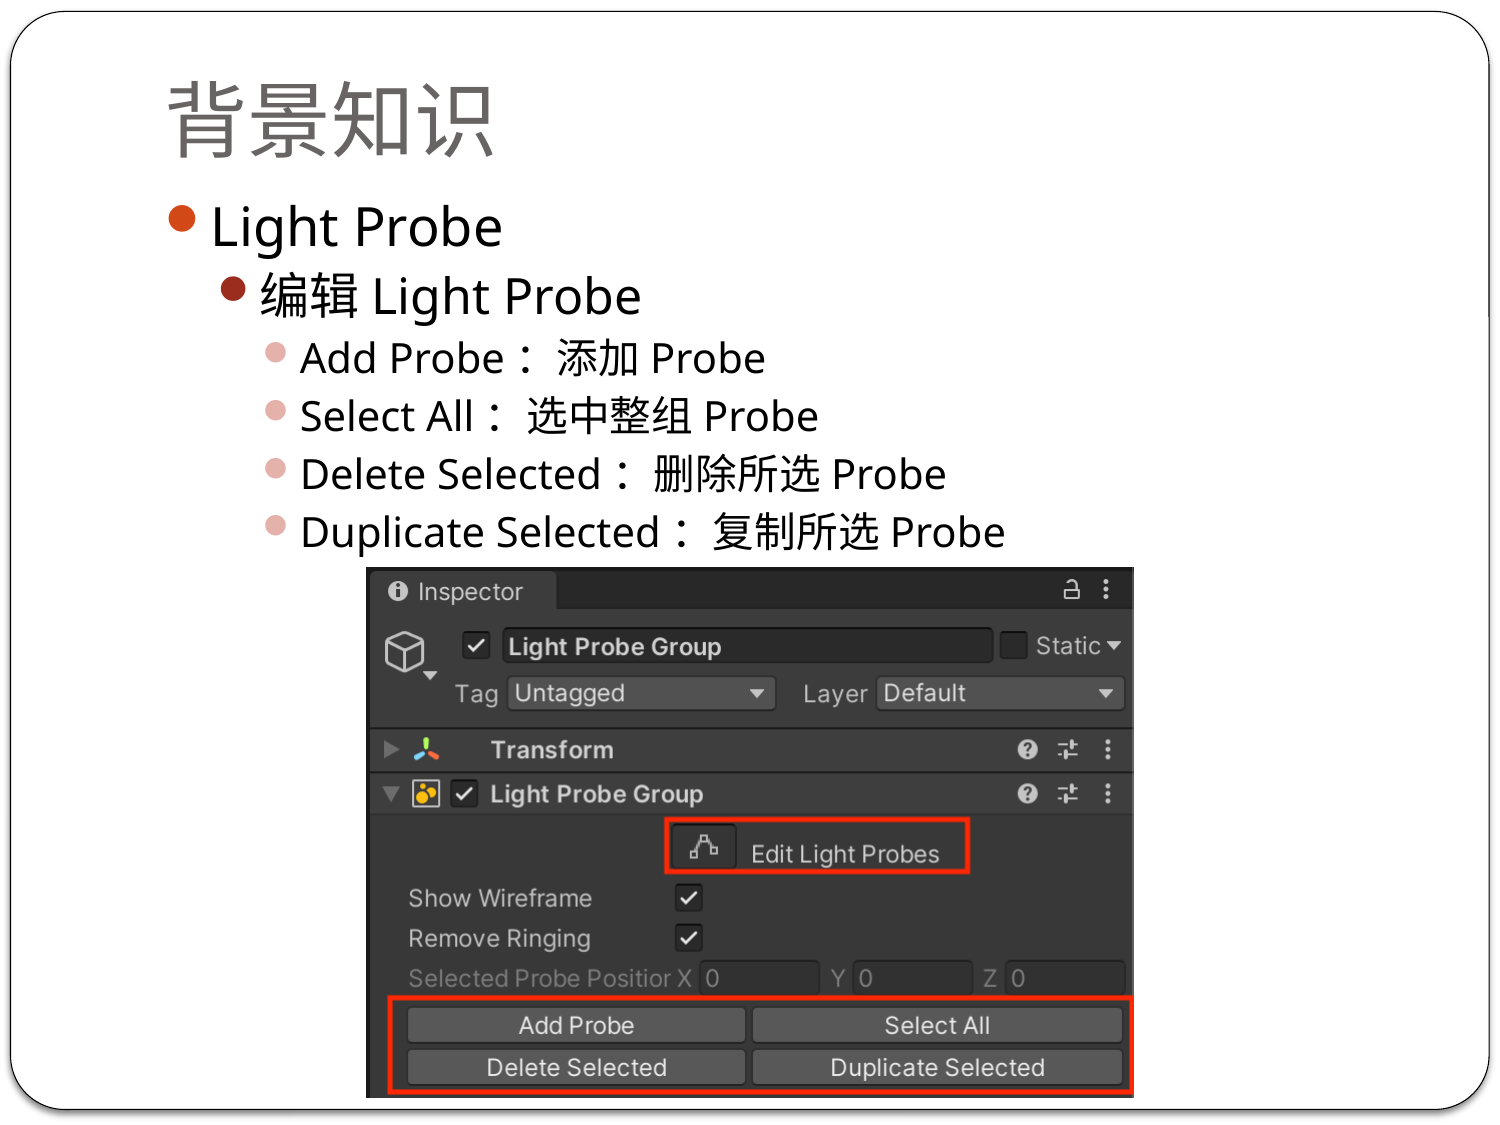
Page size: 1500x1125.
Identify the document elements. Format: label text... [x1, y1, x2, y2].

title 背景知识 [150, 0, 1425, 183]
list Light Probe 编辑Light Probe Add Probe：添加Probe Select All：选中整组Probe Delete Selected：删除所选Probe Duplicate Selected：复制所选Probe [150, 184, 1425, 935]
picture [366, 567, 1134, 1098]
